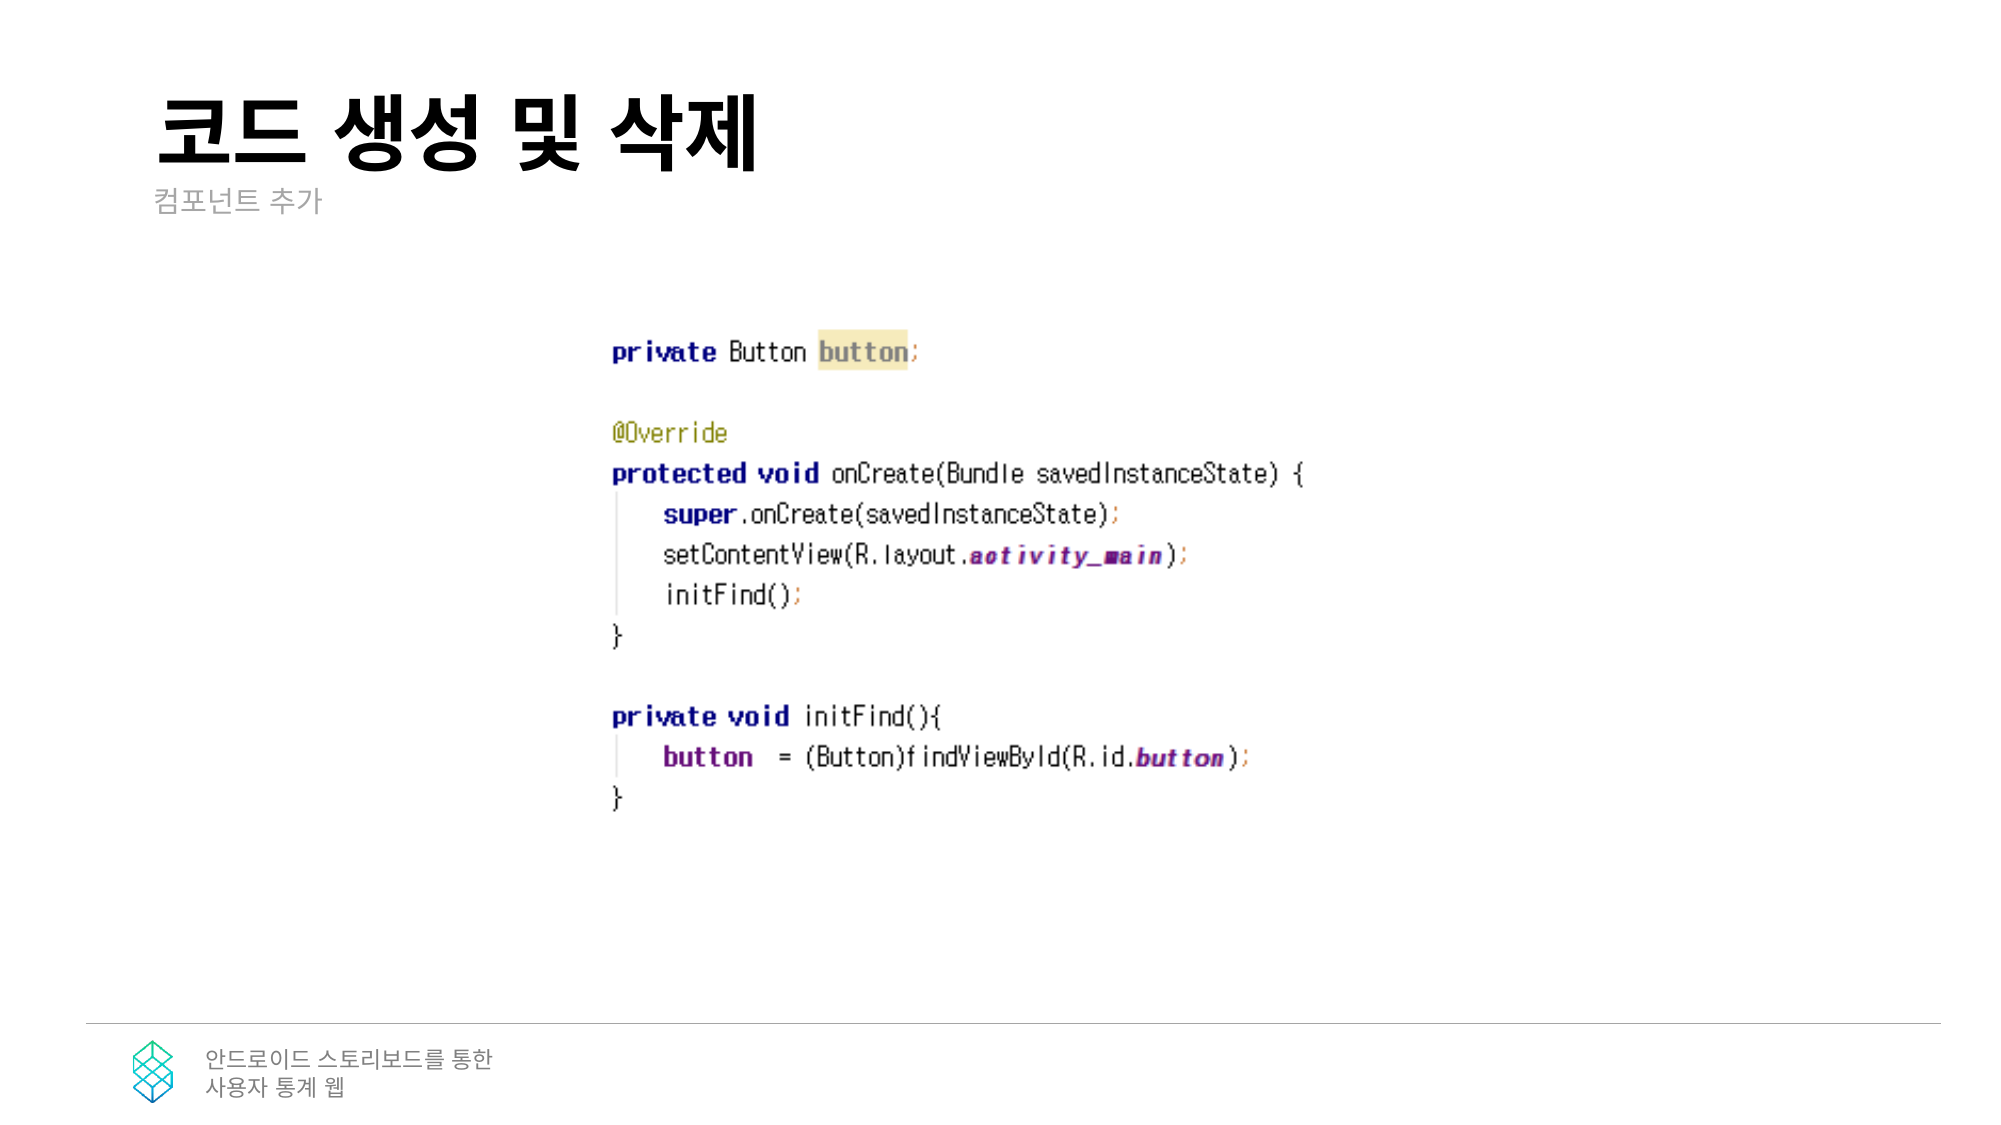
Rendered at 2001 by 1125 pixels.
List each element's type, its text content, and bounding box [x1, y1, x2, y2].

picture [113, 1024, 191, 1123]
text_box 컴포넌트 추가 [139, 175, 803, 226]
picture [599, 328, 1401, 831]
text_box 안드로이드 스토리보드를 통한 사용자 통계 웹 [191, 1038, 722, 1109]
text_box 코드 생성 및 삭제 [141, 73, 777, 175]
